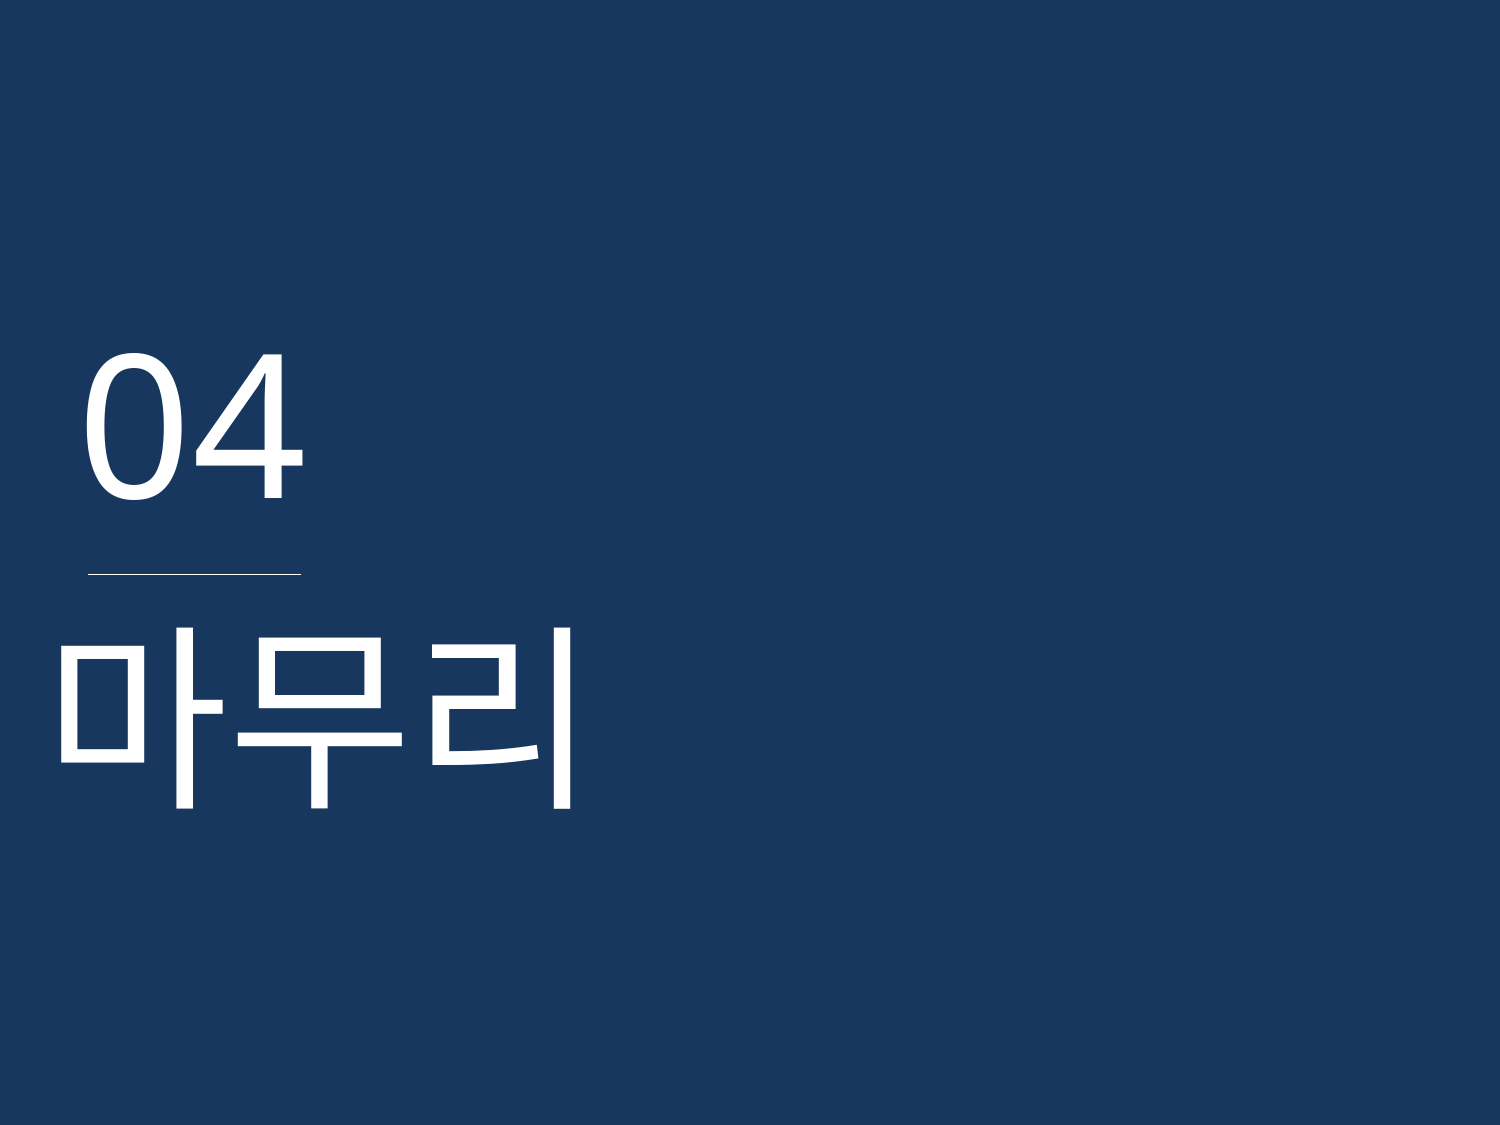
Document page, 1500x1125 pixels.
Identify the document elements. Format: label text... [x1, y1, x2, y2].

text_box 04 [63, 290, 1457, 546]
text_box 마무리 [29, 586, 1424, 841]
